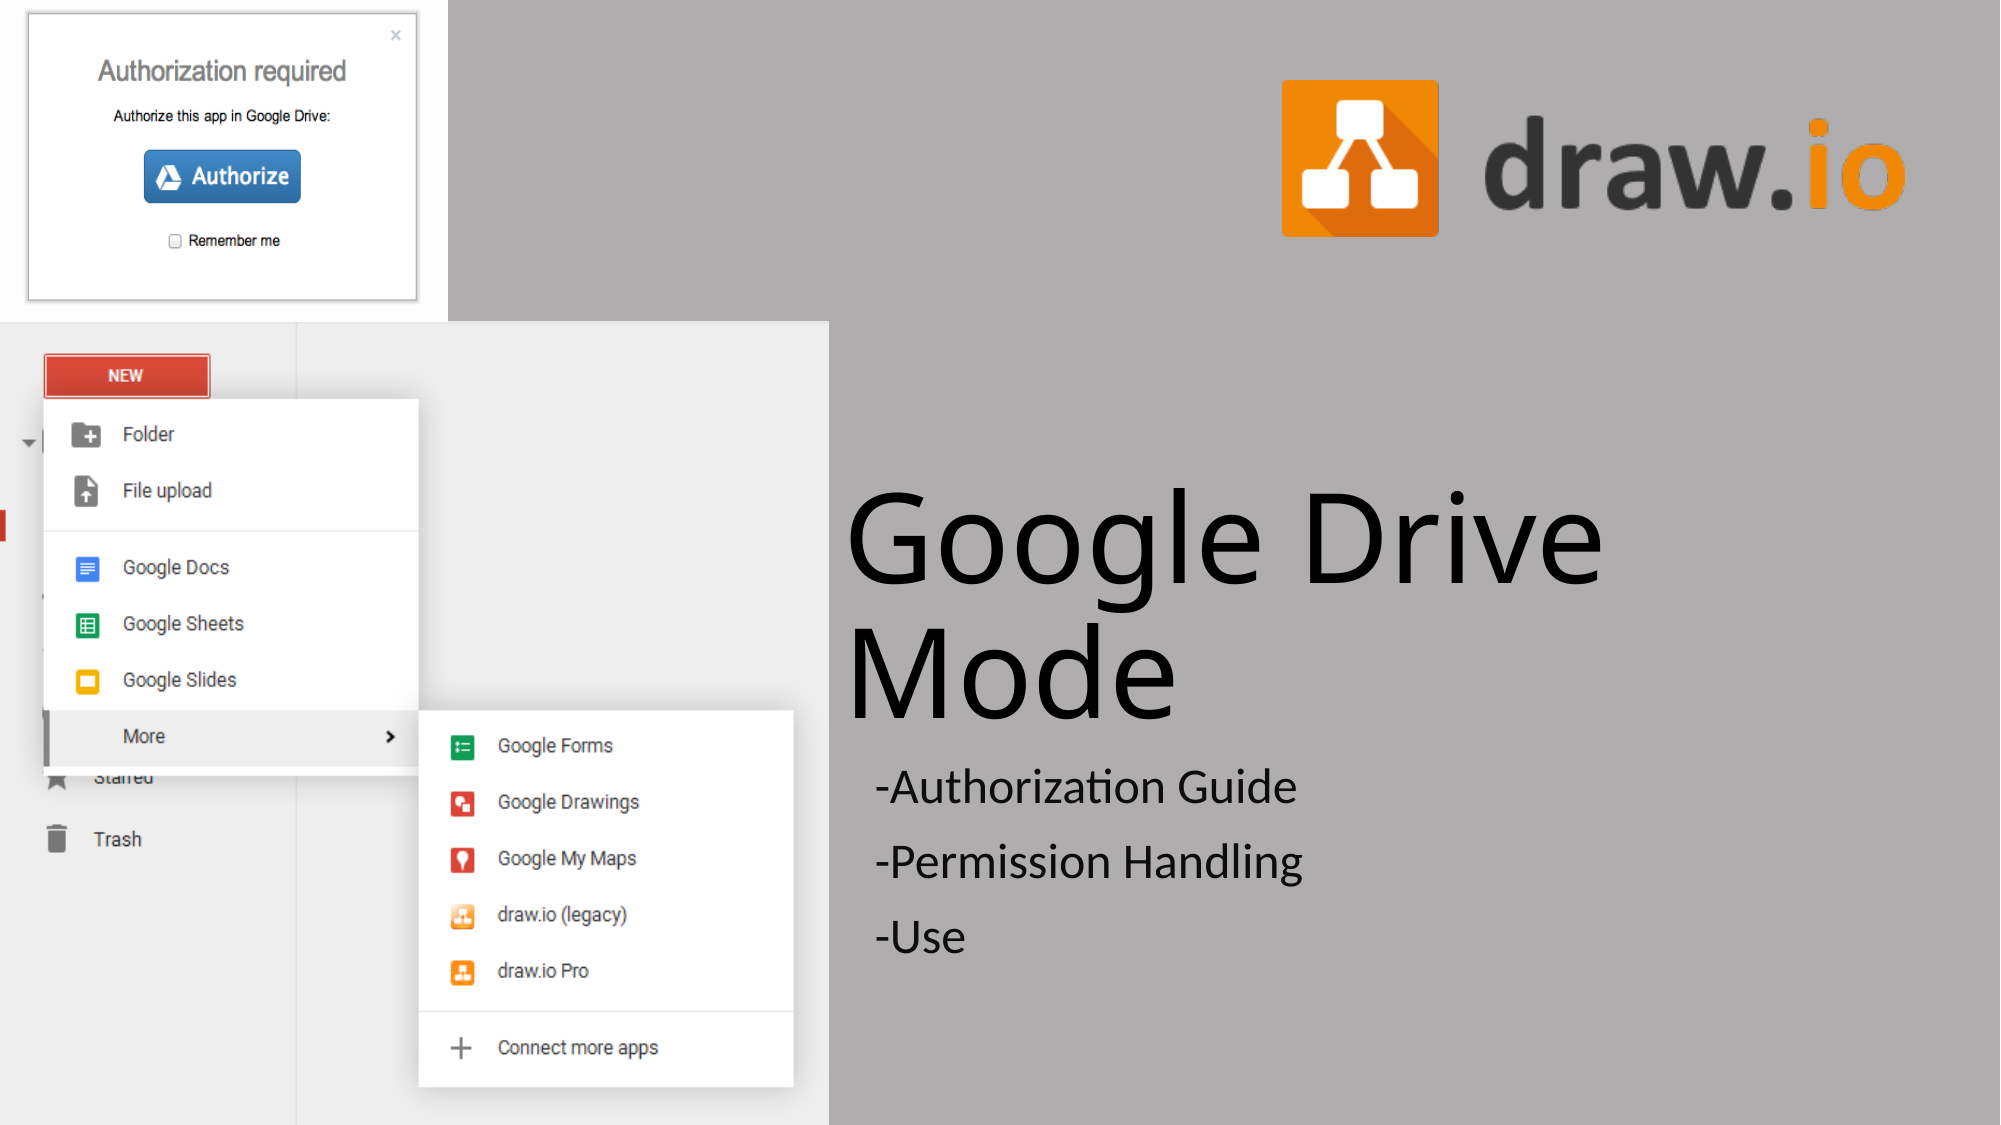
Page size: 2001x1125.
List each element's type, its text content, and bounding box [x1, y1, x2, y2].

picture [0, 0, 829, 1125]
picture [1282, 80, 1905, 237]
title Google Drive Mode [829, 592, 1862, 753]
list -Authorization Guide -Permission Handling -Use [859, 752, 1862, 999]
